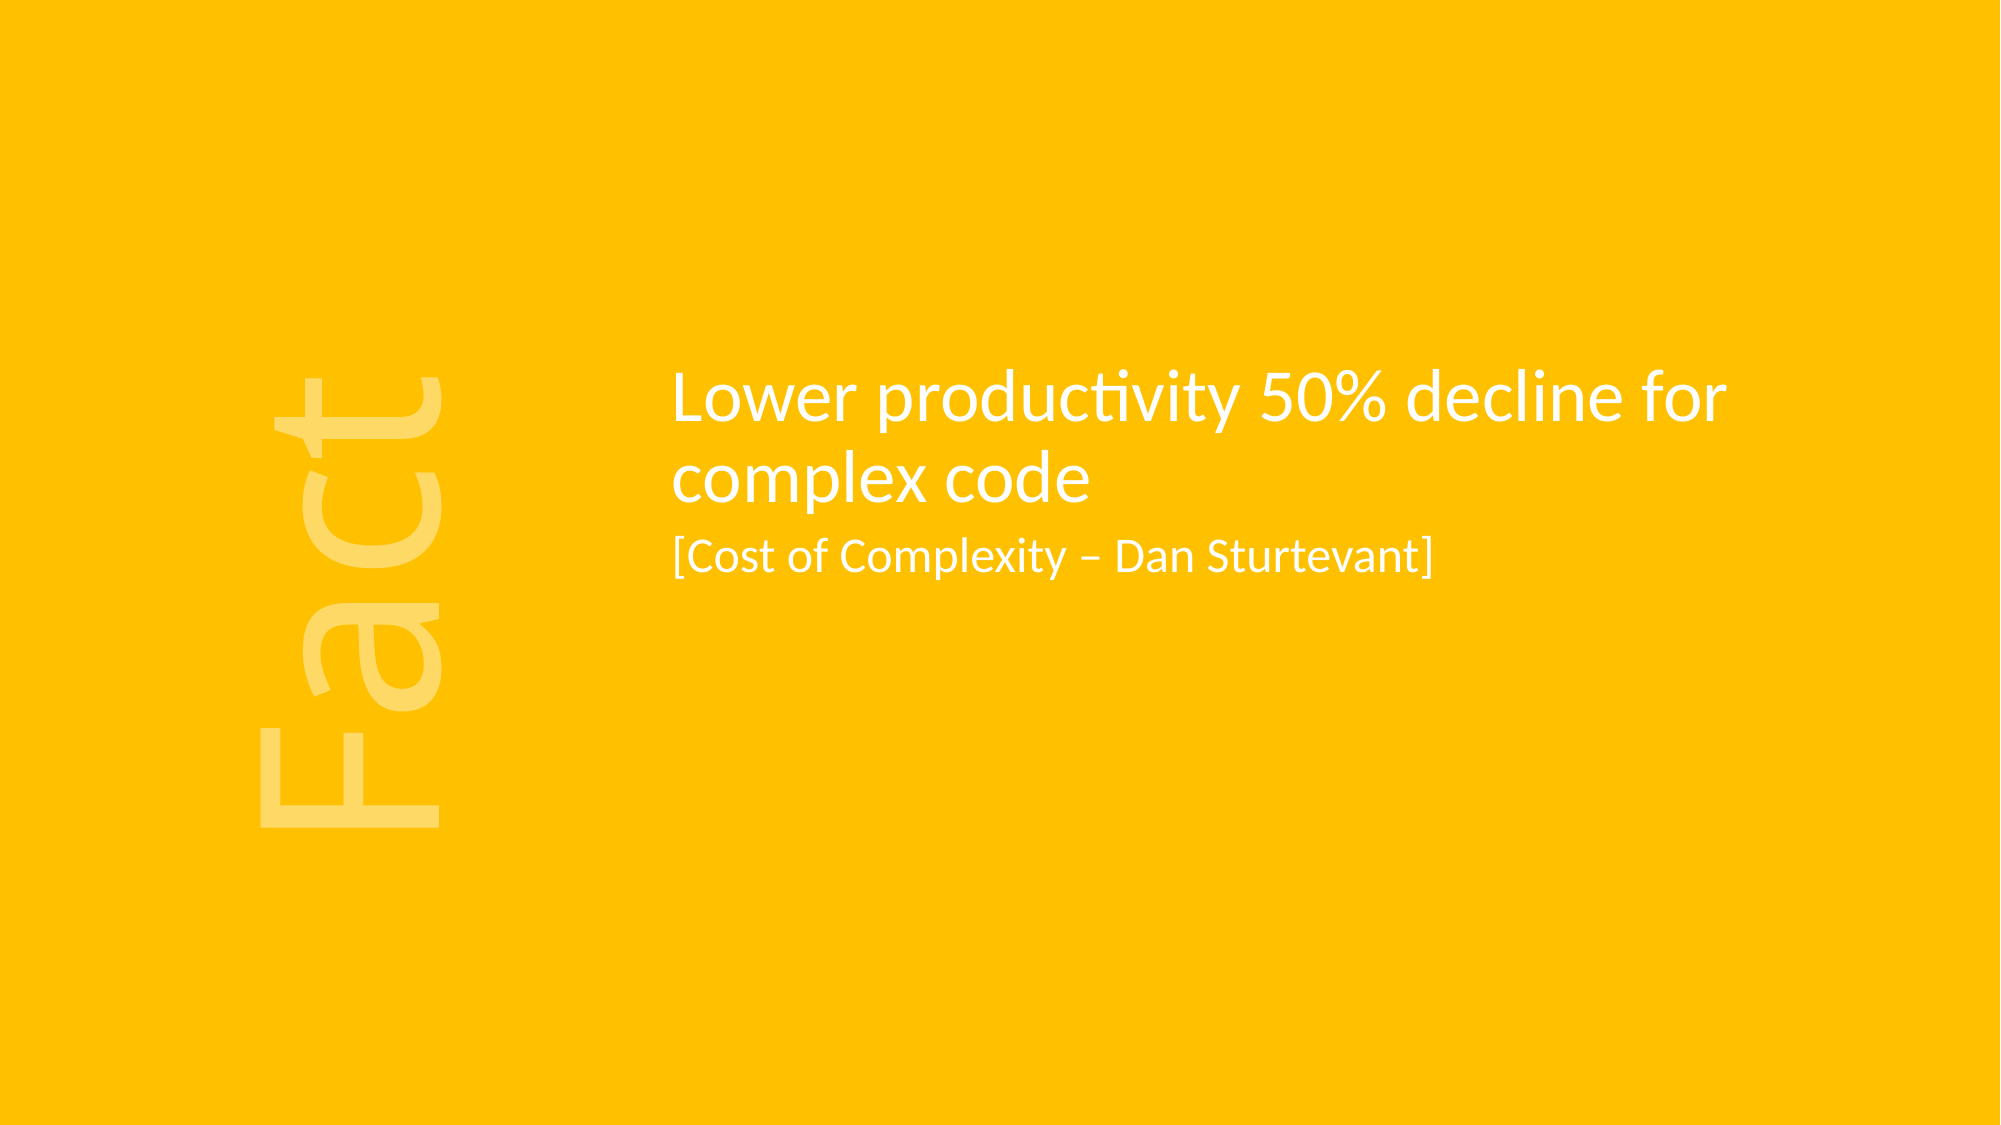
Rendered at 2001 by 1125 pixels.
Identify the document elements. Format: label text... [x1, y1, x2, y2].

list Lower productivity 50% decline for complex code [Cost of Complexity – Dan Sturtevant] [544, 349, 1774, 580]
title Fact [249, 136, 468, 868]
